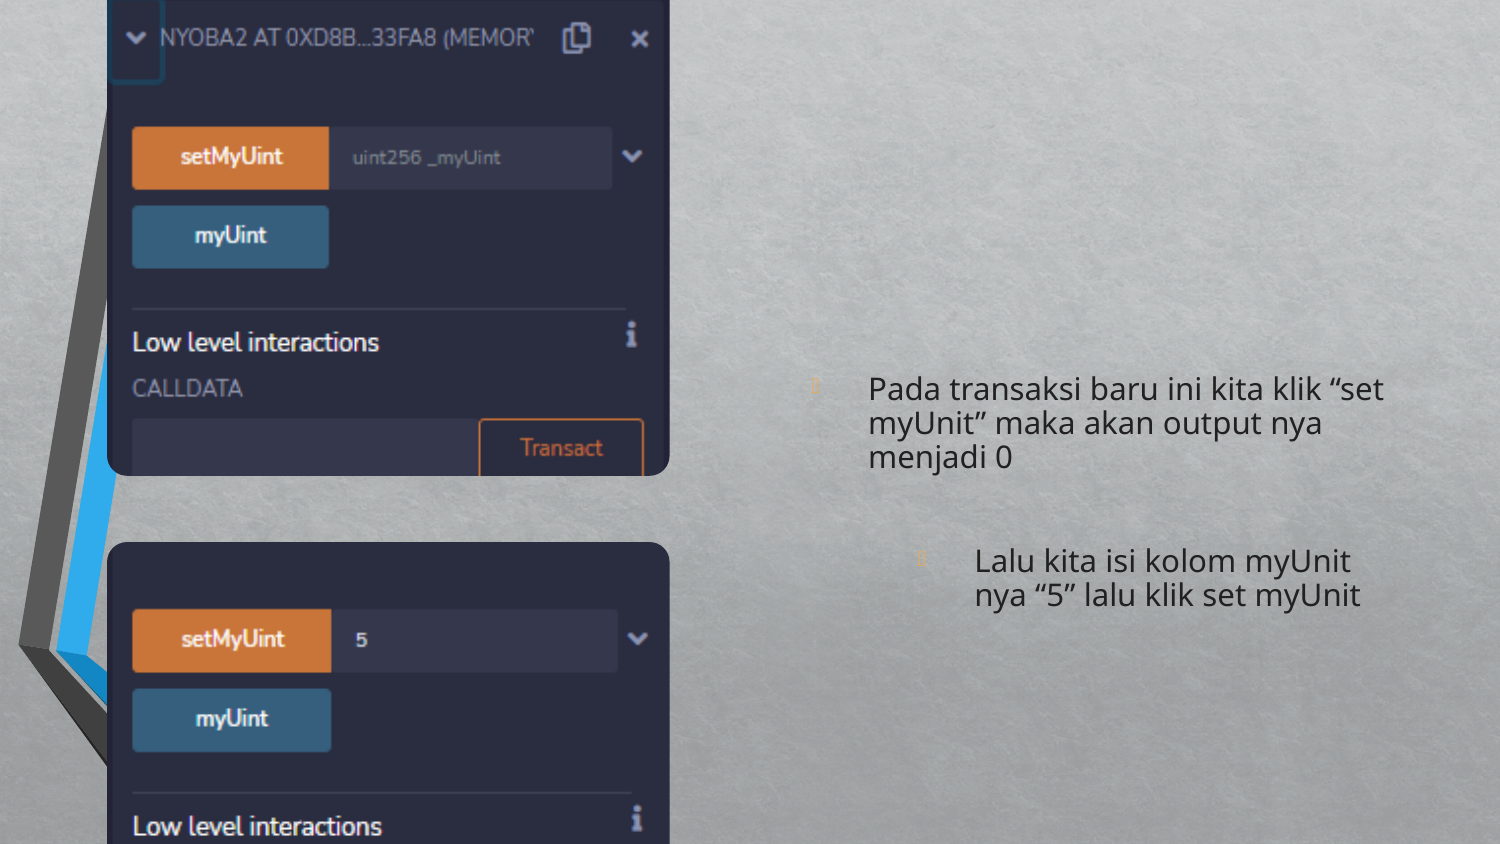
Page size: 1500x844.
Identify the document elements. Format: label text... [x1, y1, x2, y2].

text_box Pada transaksi baru ini kita klik “set myUnit” maka akan output nya menjadi 0 Lalu kita isi kolom myUnit nya “5” lalu klik set myUnit [796, 366, 1420, 703]
picture [106, 0, 670, 477]
picture [106, 541, 670, 844]
